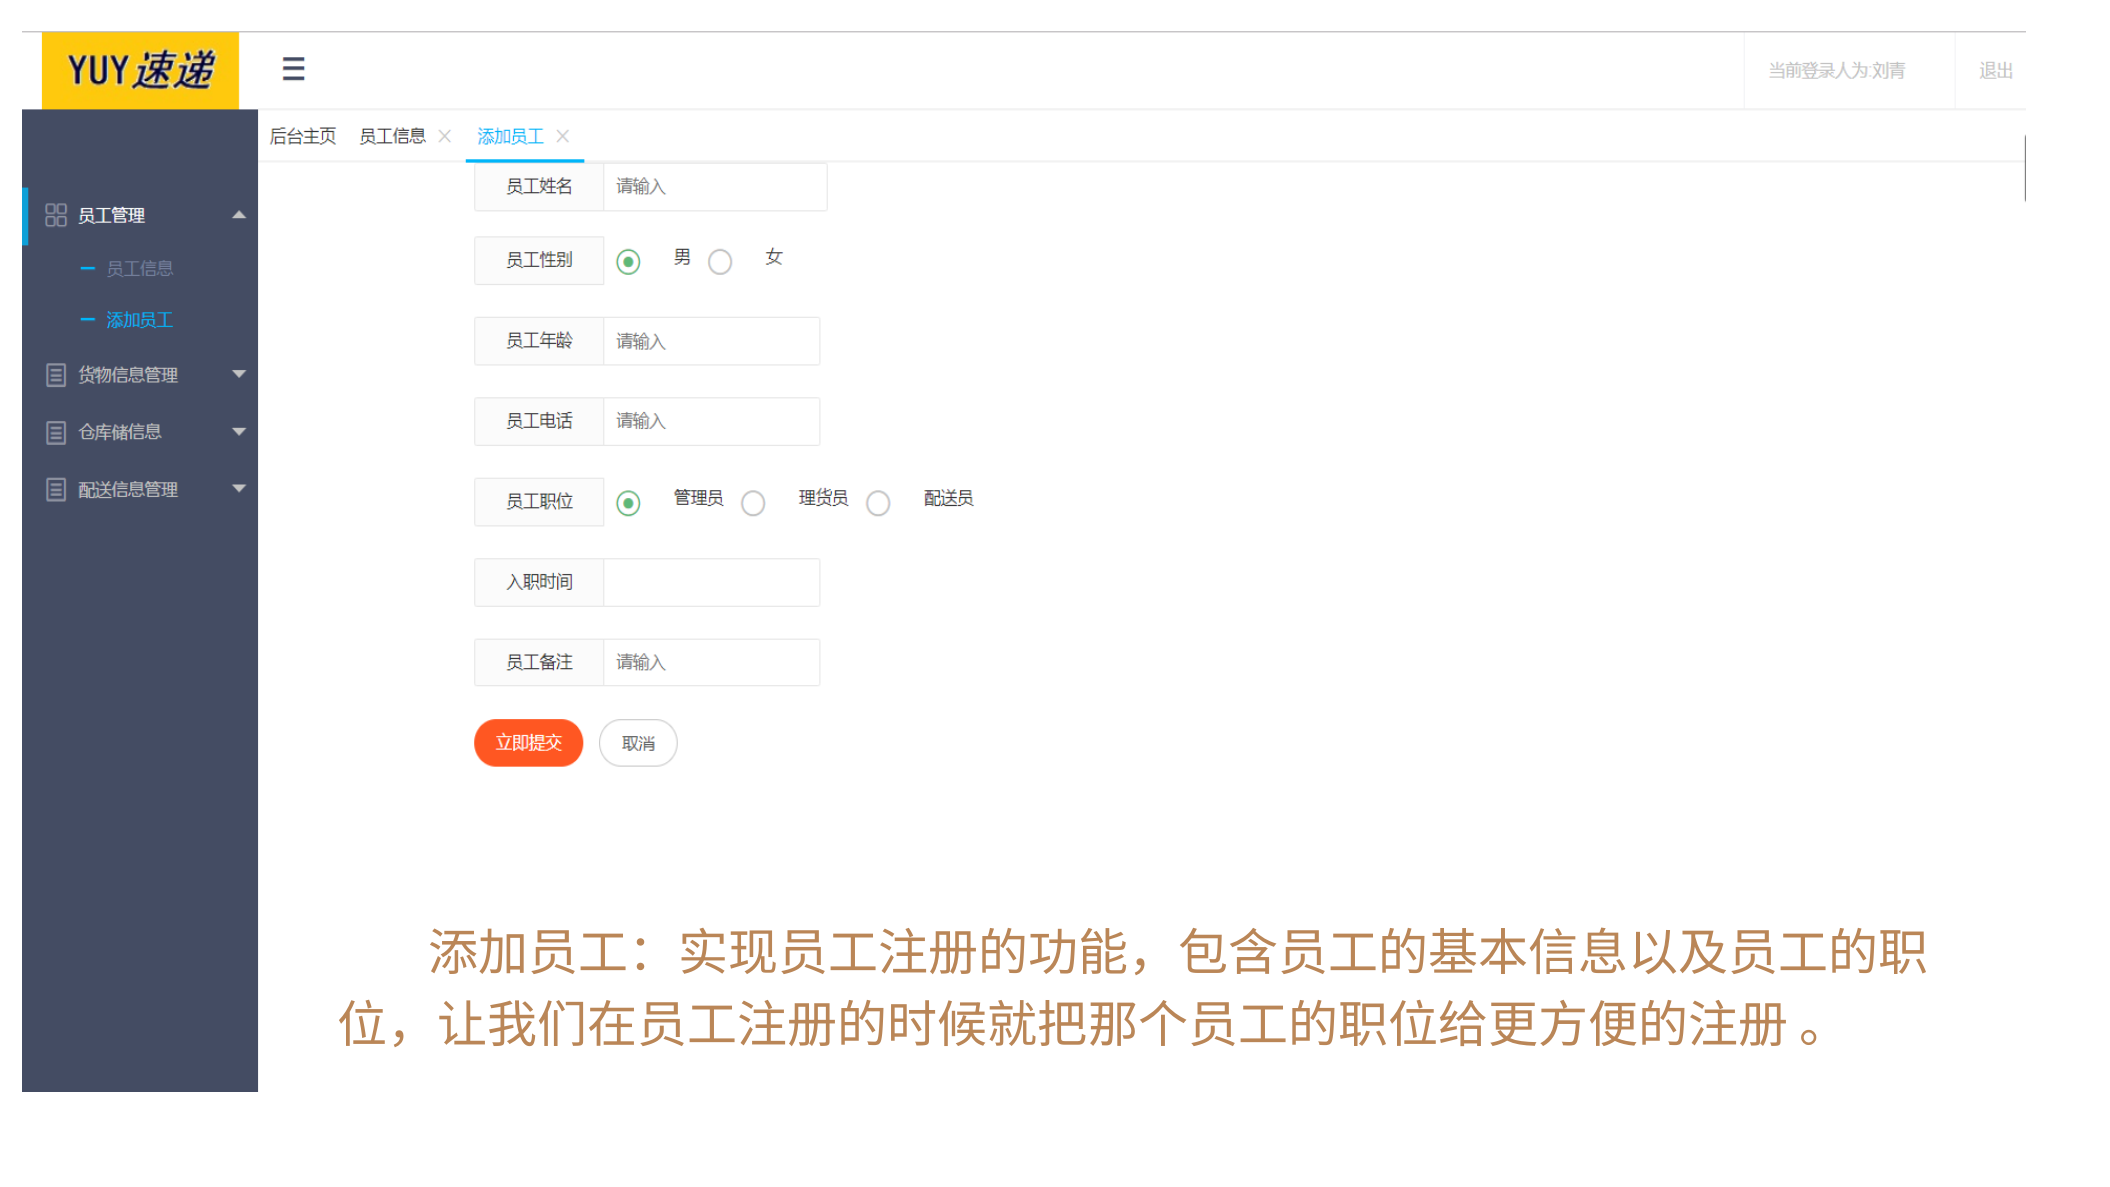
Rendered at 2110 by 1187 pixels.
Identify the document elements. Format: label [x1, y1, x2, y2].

picture [22, 29, 2026, 1092]
